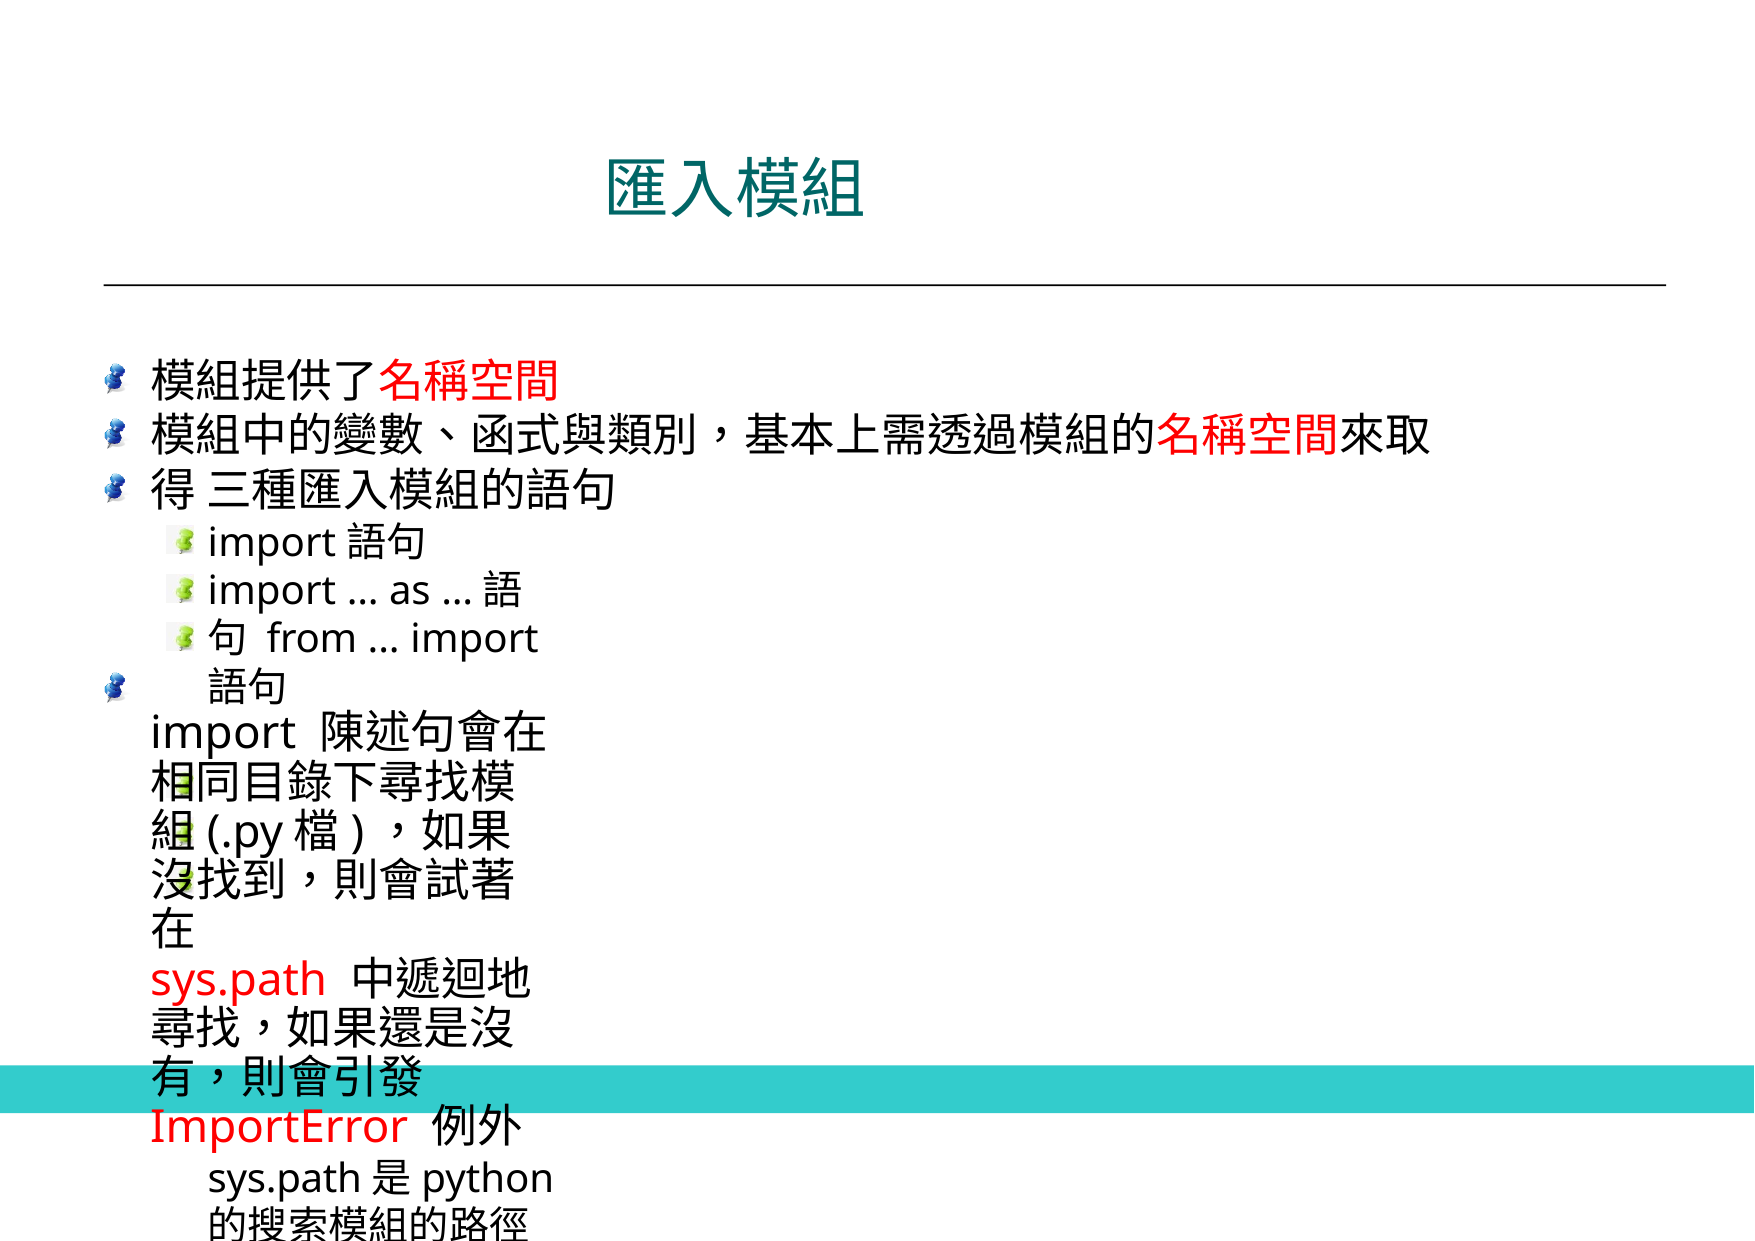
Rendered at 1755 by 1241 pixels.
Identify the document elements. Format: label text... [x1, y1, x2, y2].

picture [100, 471, 133, 505]
picture [166, 621, 195, 651]
title 匯入模組 [602, 145, 1128, 349]
picture [166, 865, 195, 894]
text_box 模組提供了名稱空間 模組中的變數、函式與類別，基本上需透過模組的名稱空間來取得 三種匯入模組的語句 import語句 import … as …語句 from ... import語句 import 陳述句會在相同目錄下尋找模組(.py檔)，如果沒找到，則會試著在 sys.path 中遞迴地尋找，如果還是沒有，則會引發 ImportError 例外 sys.path是python的搜索模組的路徑集，是一個list 如果.py檔尚未編譯則編譯為.pyc檔，而後載入執行 如果同時找到.py檔與.pyc檔，而.pyc檔的版本並沒有比.py檔舊，則略過編譯直接 執行，如果僅找到.pyc檔而沒有找到.py檔，也會直接執行 [148, 349, 1637, 1241]
picture [166, 573, 195, 603]
picture [100, 416, 133, 450]
picture [166, 768, 195, 798]
picture [166, 817, 195, 846]
picture [100, 362, 133, 395]
picture [166, 525, 195, 555]
picture [100, 671, 133, 704]
